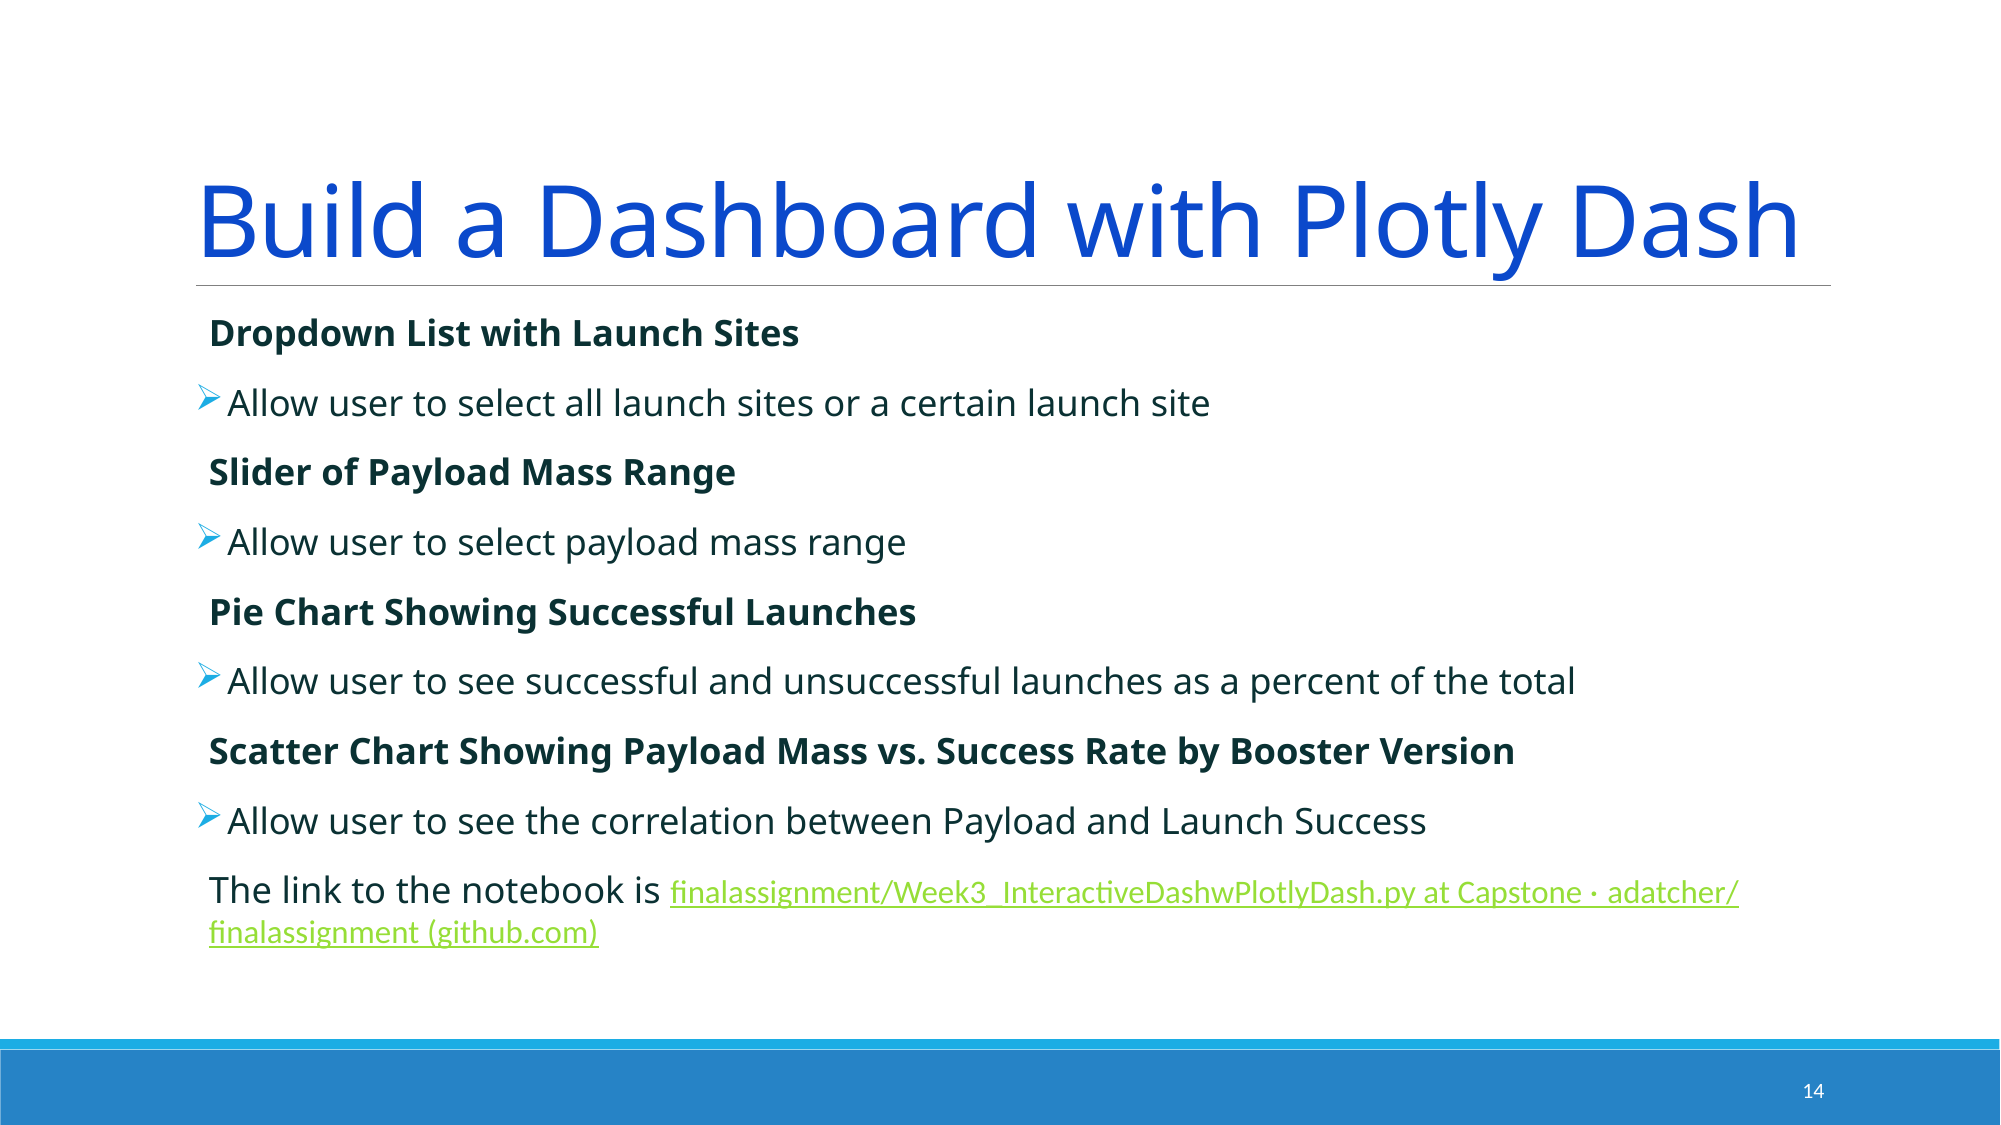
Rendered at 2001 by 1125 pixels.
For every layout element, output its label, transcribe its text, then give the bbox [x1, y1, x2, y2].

slide_number 14 [1624, 1059, 1840, 1120]
title Build a Dashboard with Plotly Dash [180, 47, 1830, 285]
list Dropdown List with Launch Sites Allow user to select all launch sites or a certain launch site Slider of Payload Mass Range Allow user to select payload mass range Pie Chart Showing Successful Launches Allow user to see successful and unsuccessful launches as a percent of the total Scatter Chart Showing Payload Mass vs. Success Rate by Booster Version Allow user to see the correlation between Payload and Launch Success The link to the notebook is finalassignment/Week3_InteractiveDashwPlotlyDash.py at Capstone · adatcher/finalassignment (github.com) [180, 302, 1830, 963]
